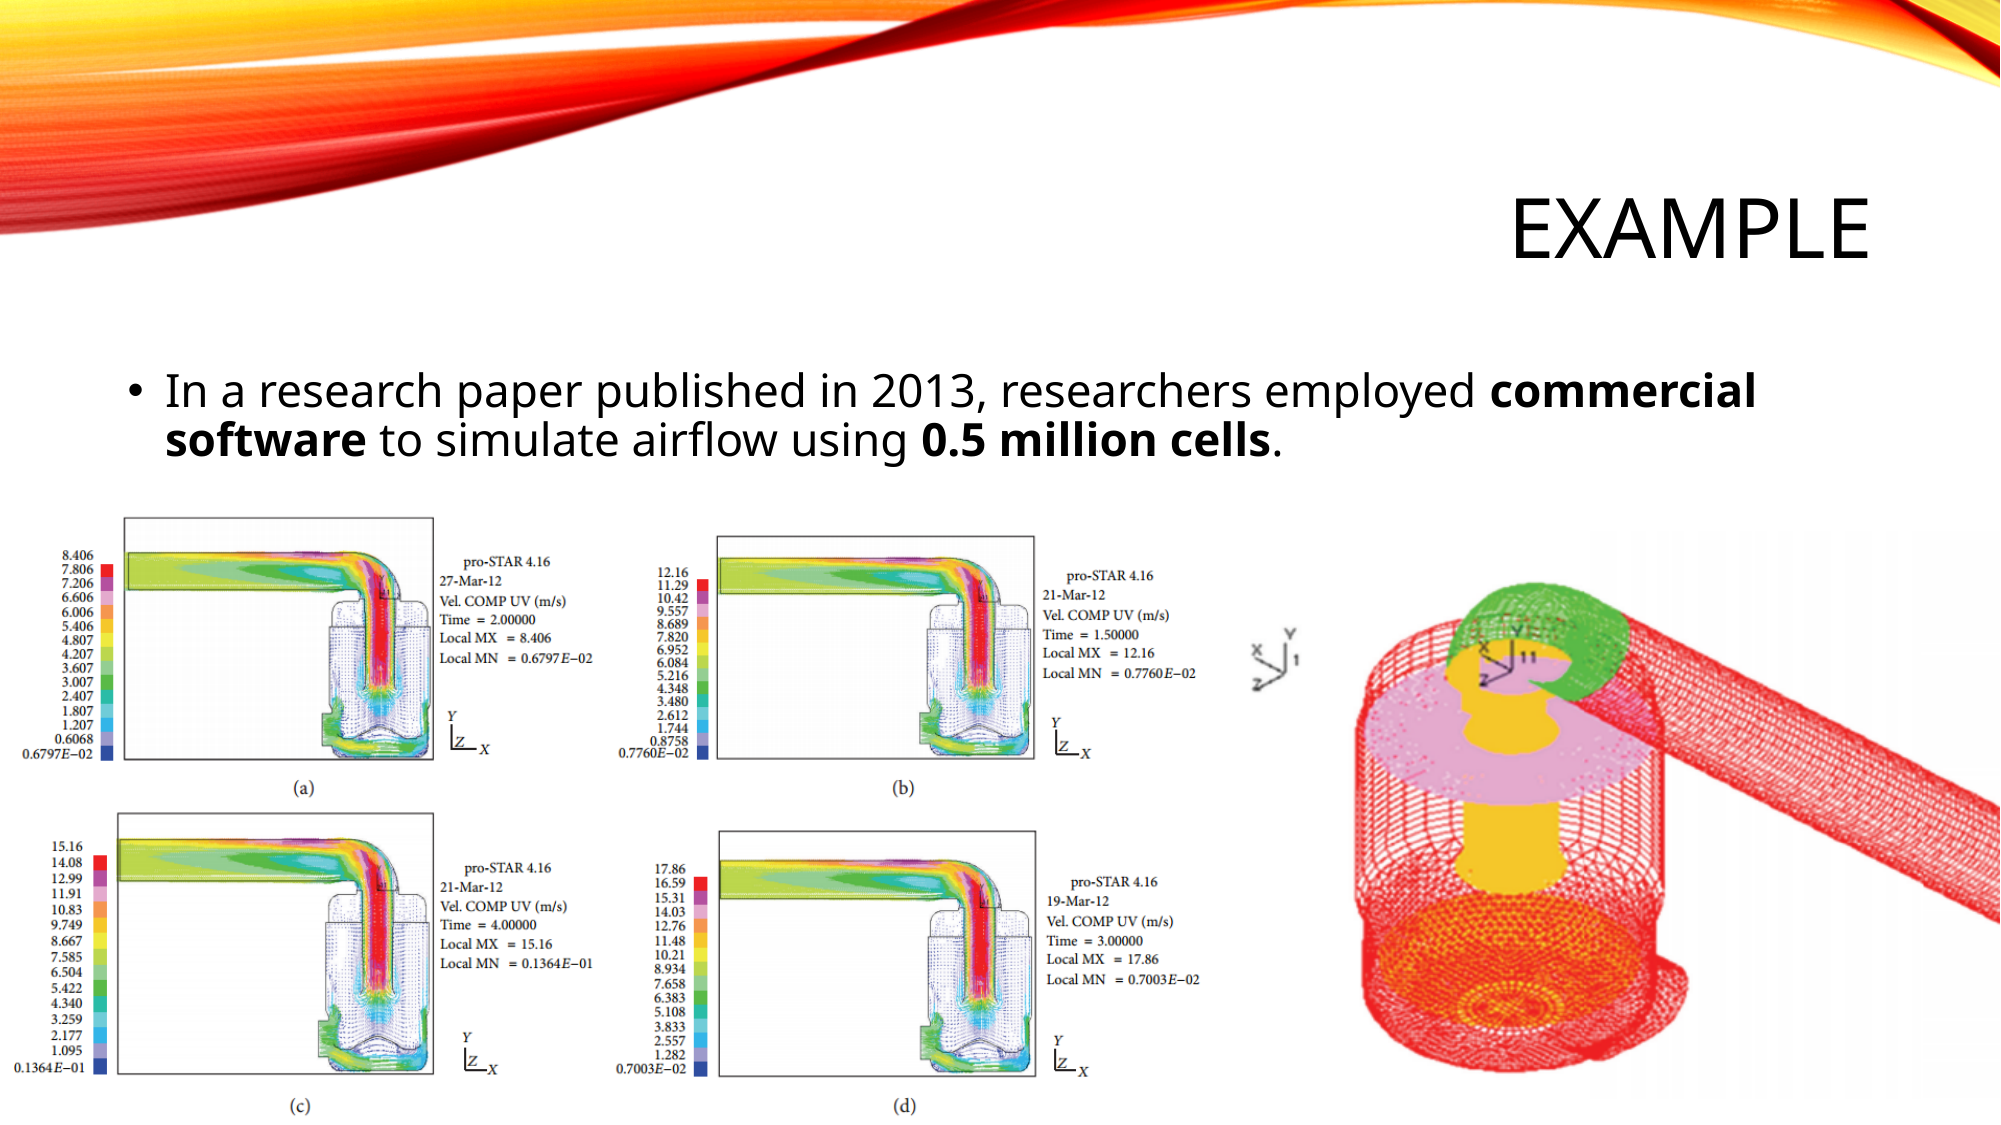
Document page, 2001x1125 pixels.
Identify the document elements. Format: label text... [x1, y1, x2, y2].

title Example [474, 125, 1888, 338]
picture [0, 0, 2000, 237]
list In a research paper published in 2013, researchers employed commercial software to simulate airflow using 0.5 million cells. [112, 360, 1796, 531]
picture [13, 504, 2000, 1125]
